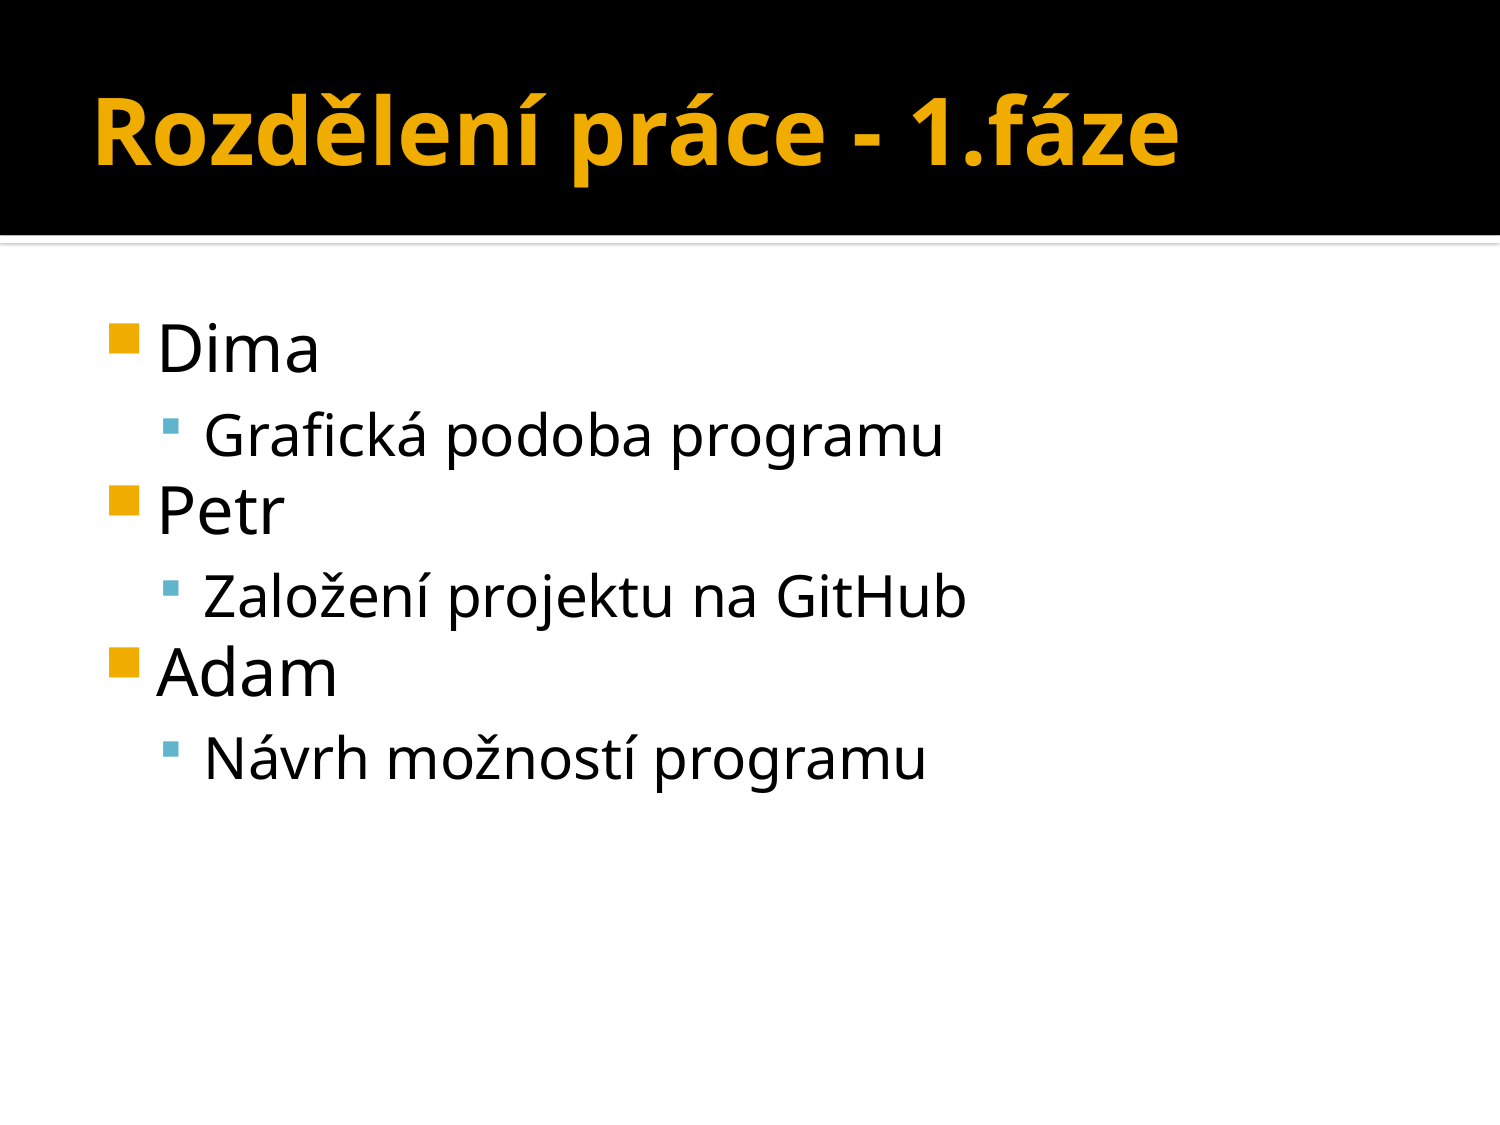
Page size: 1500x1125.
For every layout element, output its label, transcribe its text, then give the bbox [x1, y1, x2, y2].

title Rozdělení práce - 1.fáze [75, 25, 1425, 231]
list Dima Grafická podoba programu Petr Založení projektu na GitHub Adam Návrh možností programu [75, 291, 1425, 1050]
